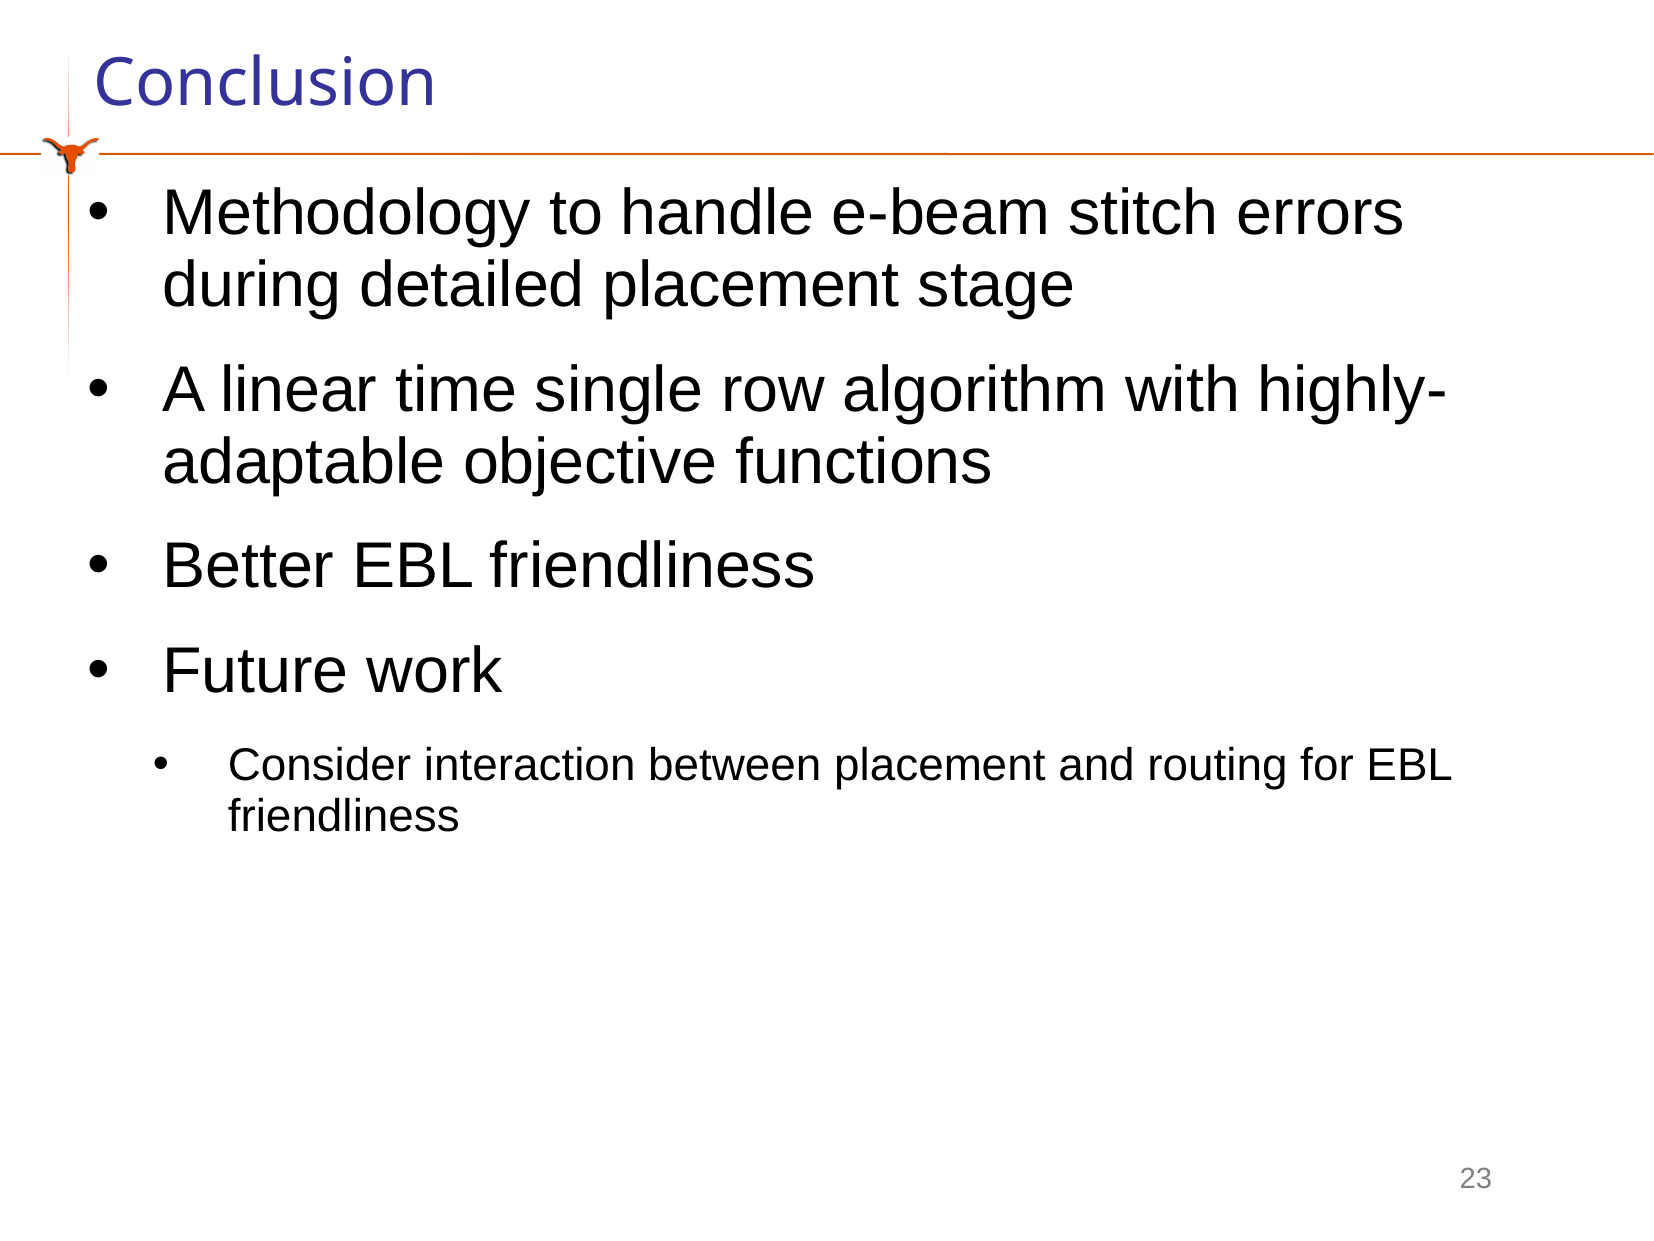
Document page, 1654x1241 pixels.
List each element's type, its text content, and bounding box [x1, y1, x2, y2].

list Methodology to handle e-beam stitch errors during detailed placement stage A linear time single row algorithm with highly-adaptable objective functions Better EBL friendliness Future work Consider interaction between placement and routing for EBL friendliness [72, 169, 1587, 1135]
title Conclusion [78, 18, 1574, 148]
picture [41, 55, 99, 379]
slide_number 23 [1444, 1151, 1587, 1207]
